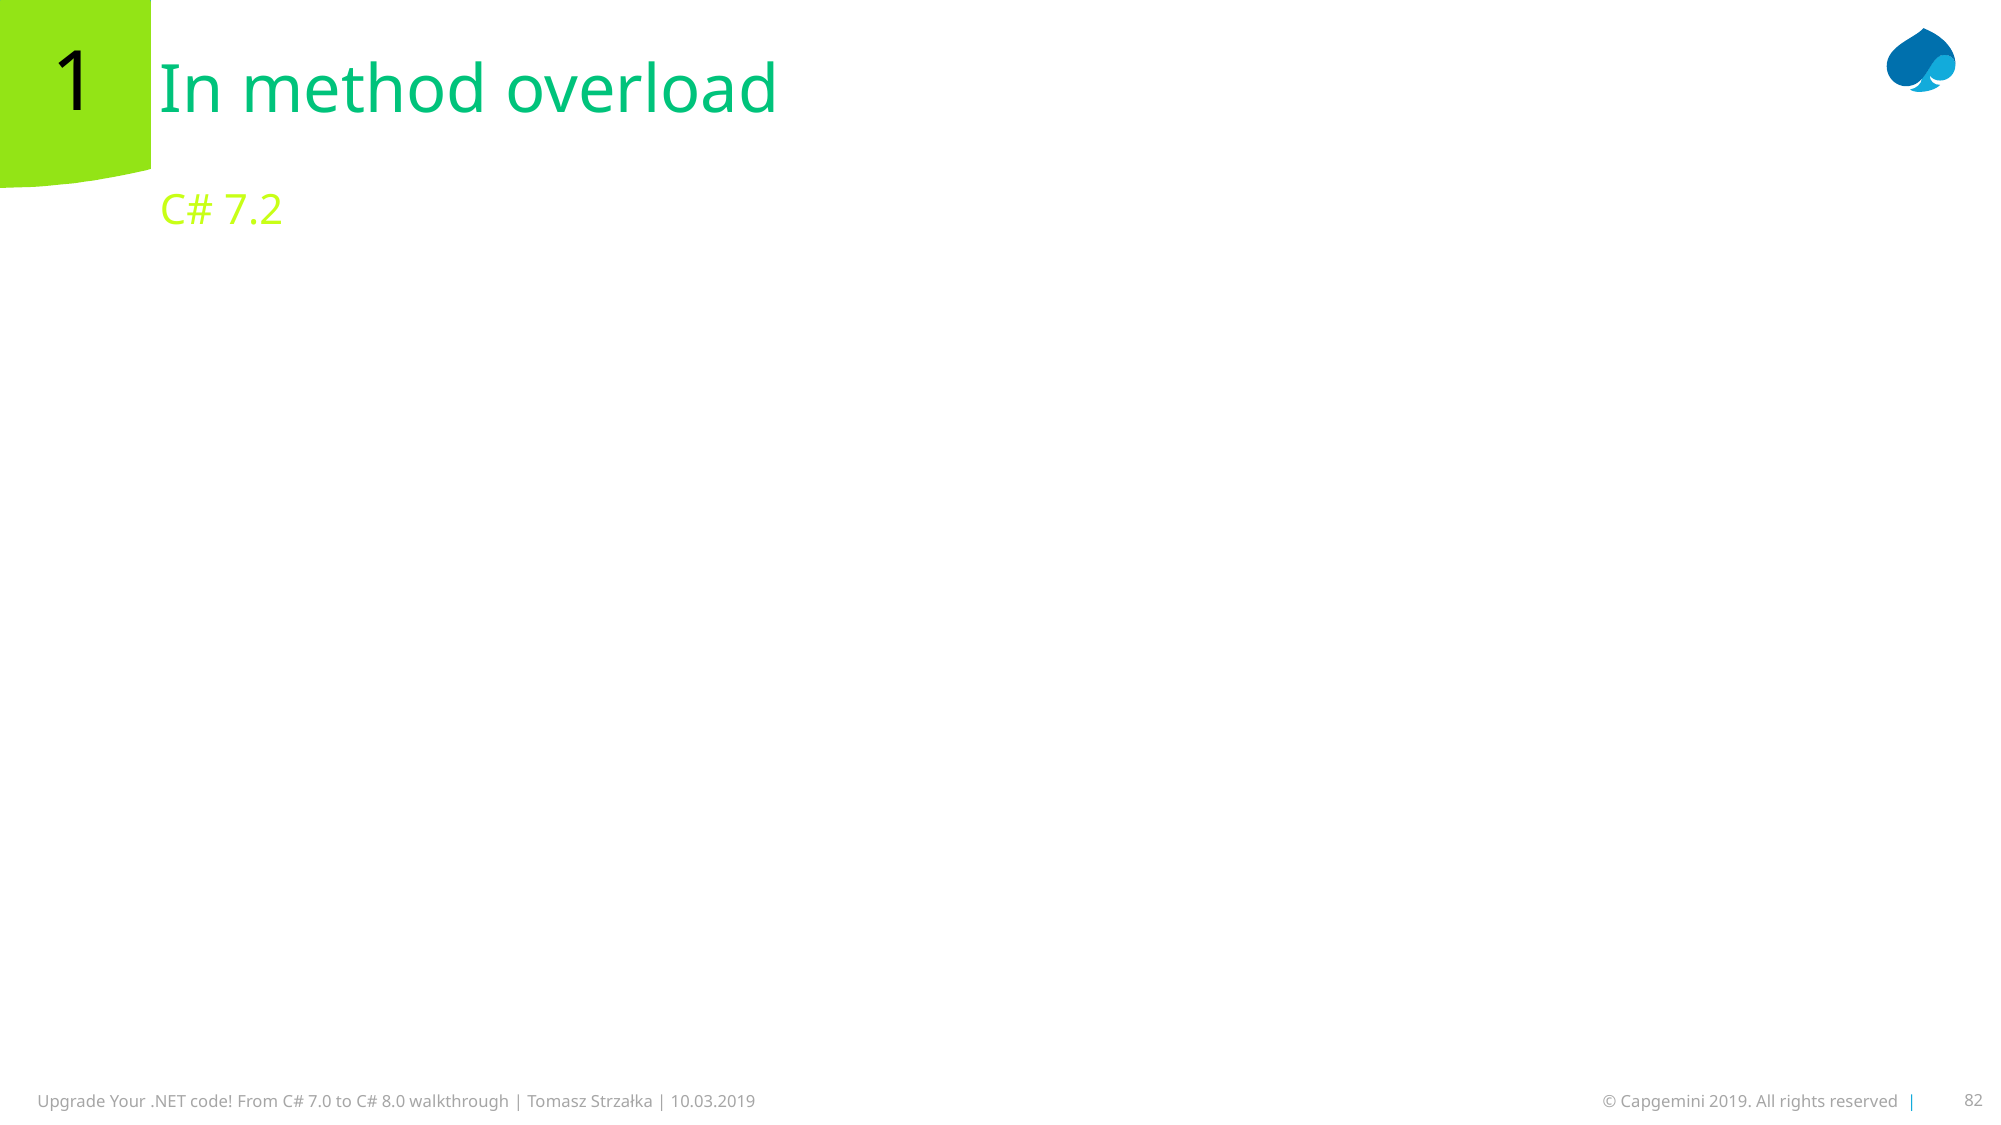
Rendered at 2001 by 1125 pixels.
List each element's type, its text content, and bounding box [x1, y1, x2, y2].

list 1 [0, 7, 150, 158]
title In method overload [159, 0, 1863, 182]
list C# 7.2 [159, 188, 1955, 272]
